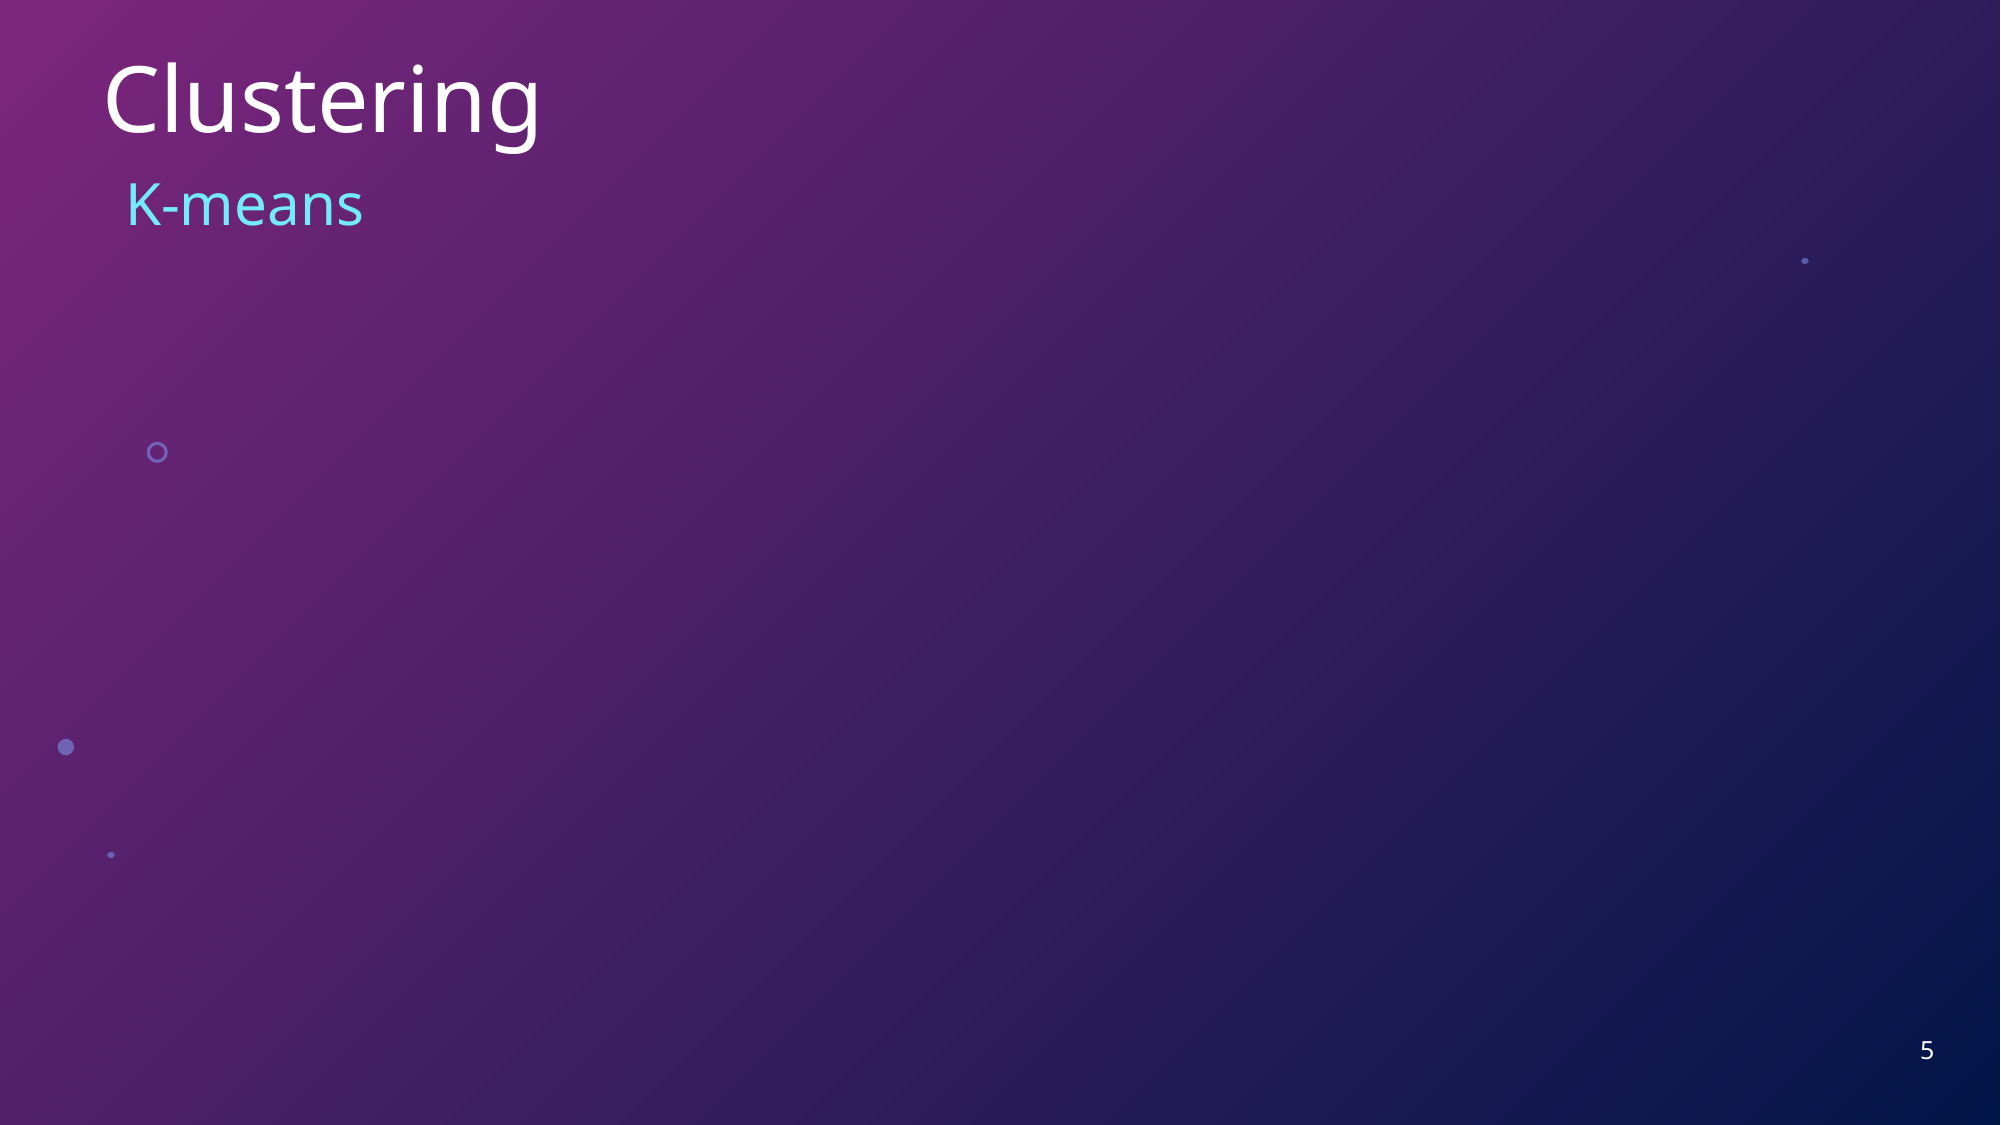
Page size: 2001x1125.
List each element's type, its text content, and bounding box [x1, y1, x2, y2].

title Clustering [86, 45, 1812, 185]
slide_number 5 [1499, 1021, 1950, 1082]
text_box K-means [0, 168, 569, 252]
